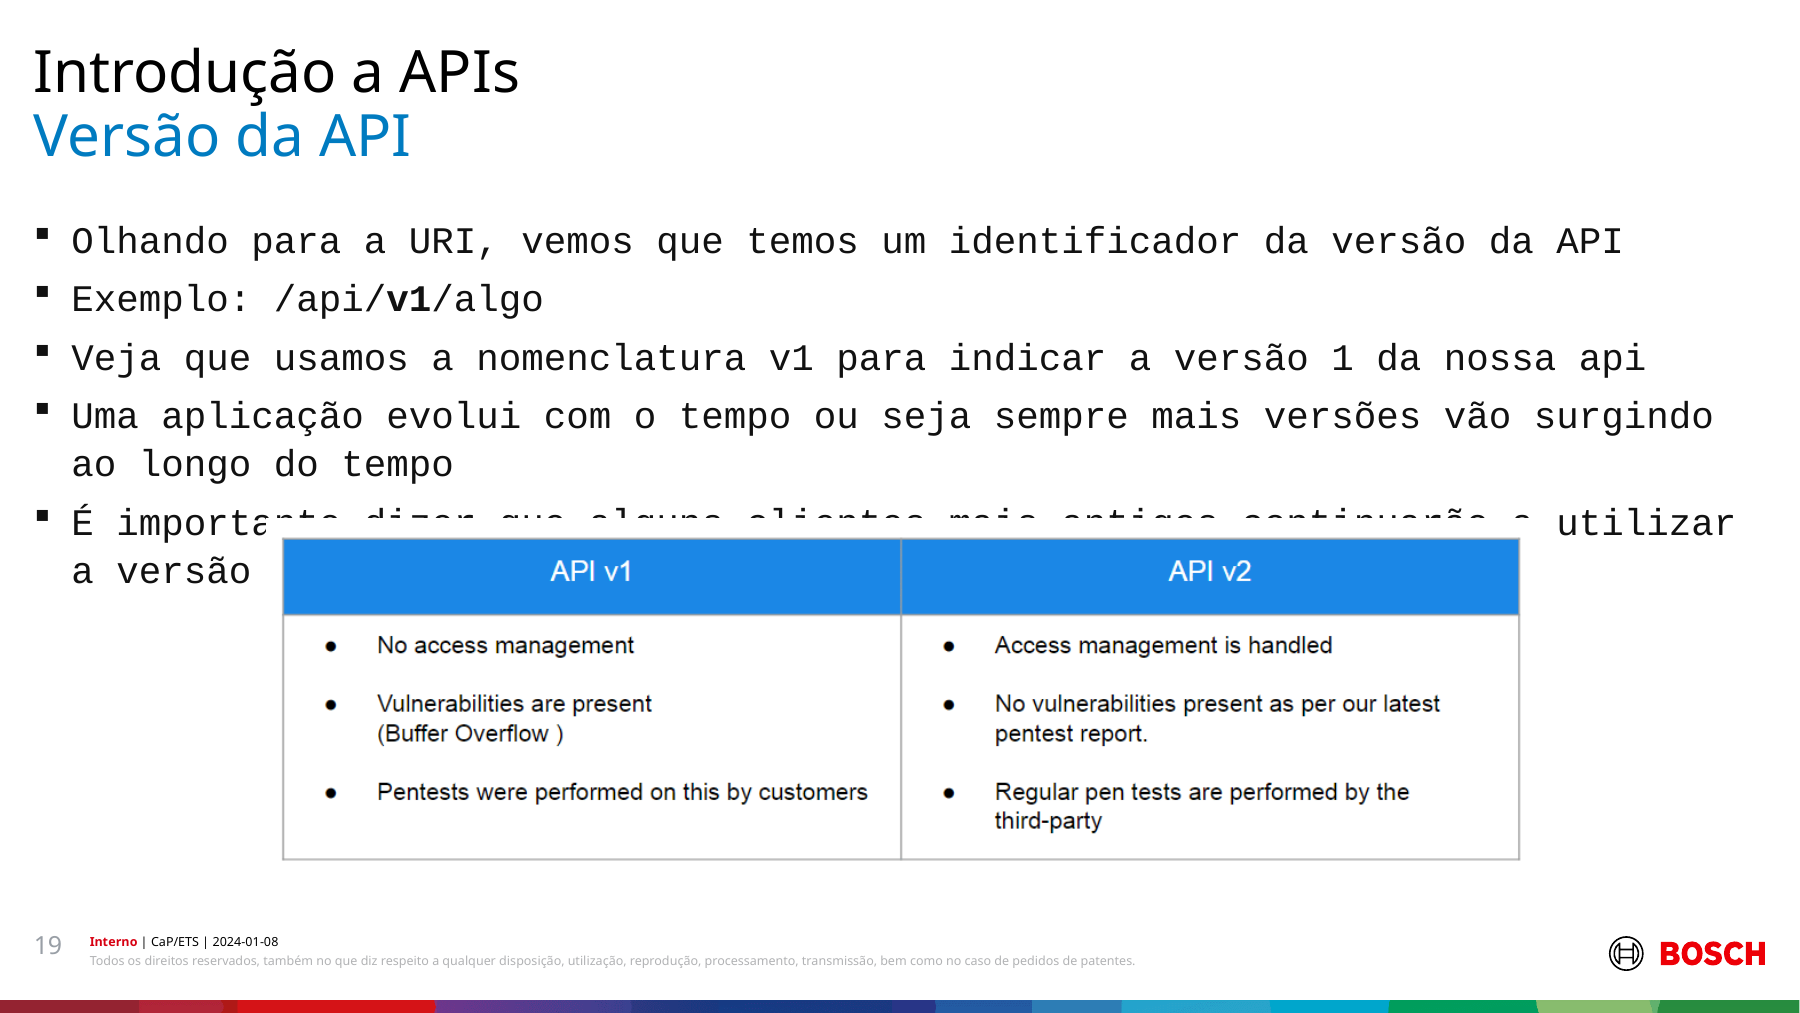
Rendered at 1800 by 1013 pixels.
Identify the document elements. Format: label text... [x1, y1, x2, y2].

picture [266, 518, 1533, 878]
title Versão da API [33, 107, 1766, 171]
list Introdução a APIs [33, 42, 1766, 107]
picture [1388, 1000, 1800, 1013]
slide_number 19 [33, 929, 81, 997]
picture [0, 1000, 1270, 1013]
list Olhando para a URI, vemos que temos um identificador da versão da API Exemplo: /api/v1/algo Veja que usamos a nomenclatura v1 para indicar a versão 1 da nossa api Uma aplicação evolui com o tempo ou seja sempre mais versões vão surgindo ao longo do tempo É importante dizer que alguns clientes mais antigos continuarão a utilizar a versão mais antiga da api [33, 212, 1766, 909]
